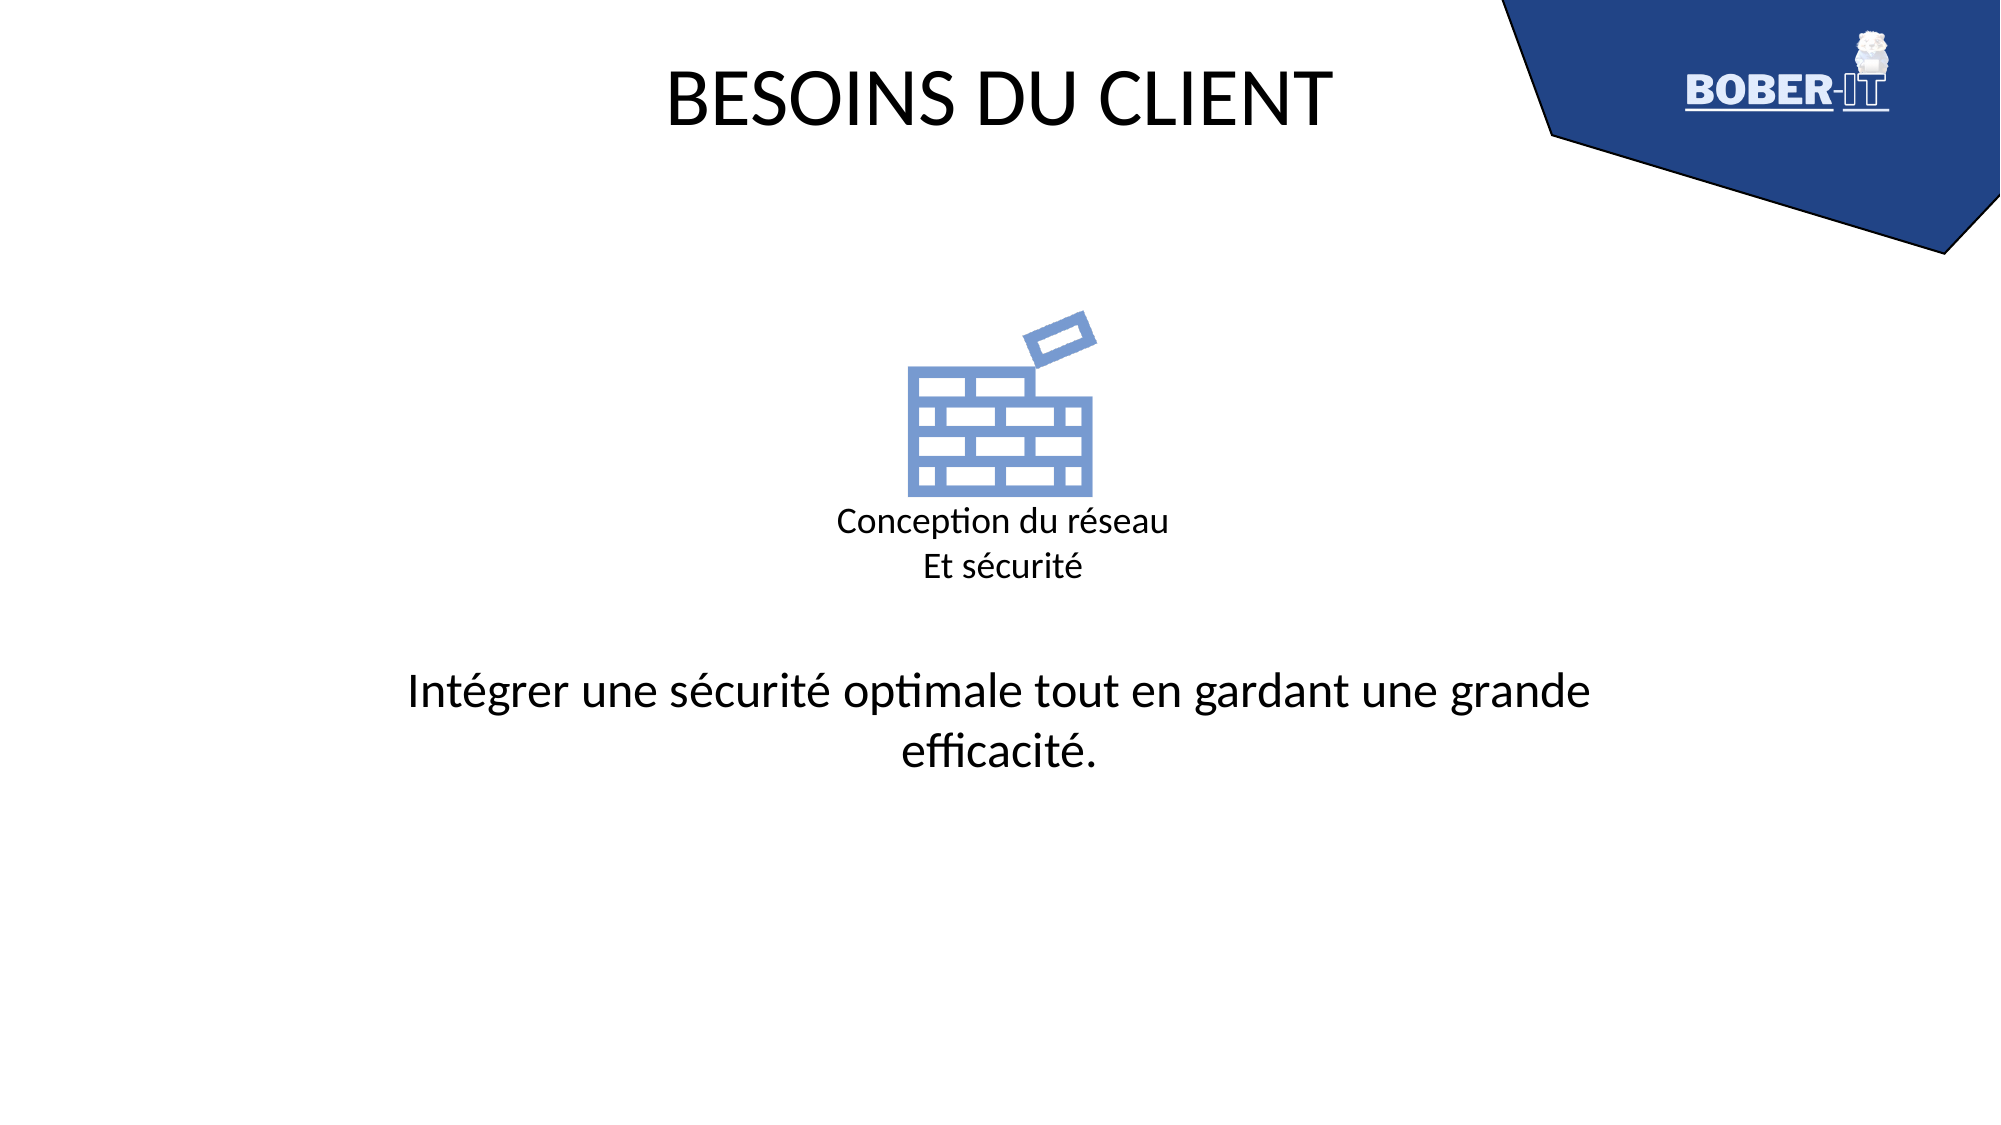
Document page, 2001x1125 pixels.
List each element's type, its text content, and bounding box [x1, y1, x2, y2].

text_box Intégrer une sécurité optimale tout en gardant une grande efficacité. [344, 649, 1656, 785]
picture [881, 295, 1119, 533]
picture [1657, 10, 1908, 151]
text_box Conception du réseau Et sécurité [806, 488, 1200, 594]
text_box Besoins du client [308, 35, 1594, 150]
text_box [1501, 0, 2000, 255]
